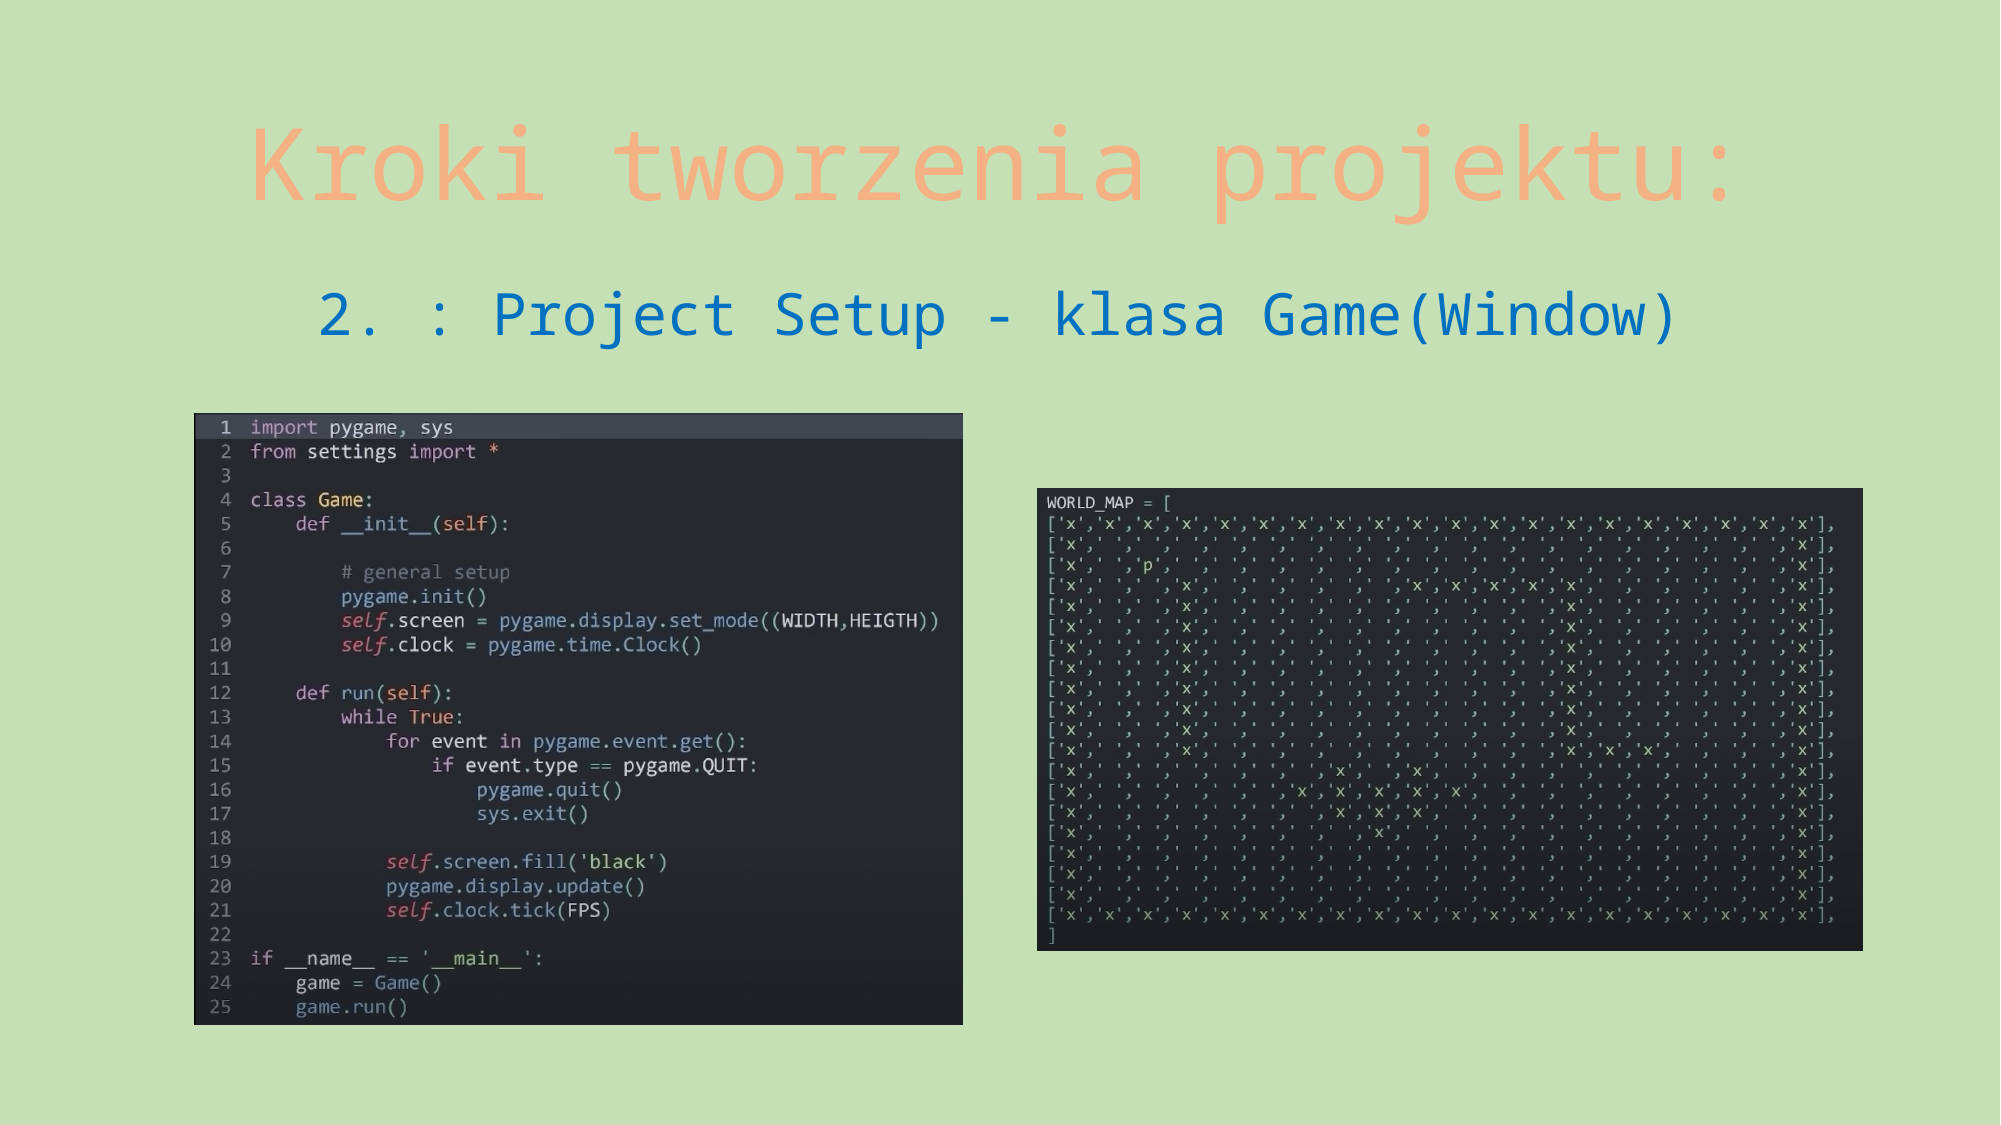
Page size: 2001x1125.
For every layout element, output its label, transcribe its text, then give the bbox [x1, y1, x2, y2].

title Kroki tworzenia projektu: [137, 59, 1863, 277]
list 2. : Project Setup - klasa Game(Window) [137, 277, 1863, 992]
picture [1037, 488, 1863, 951]
picture [194, 413, 963, 1025]
